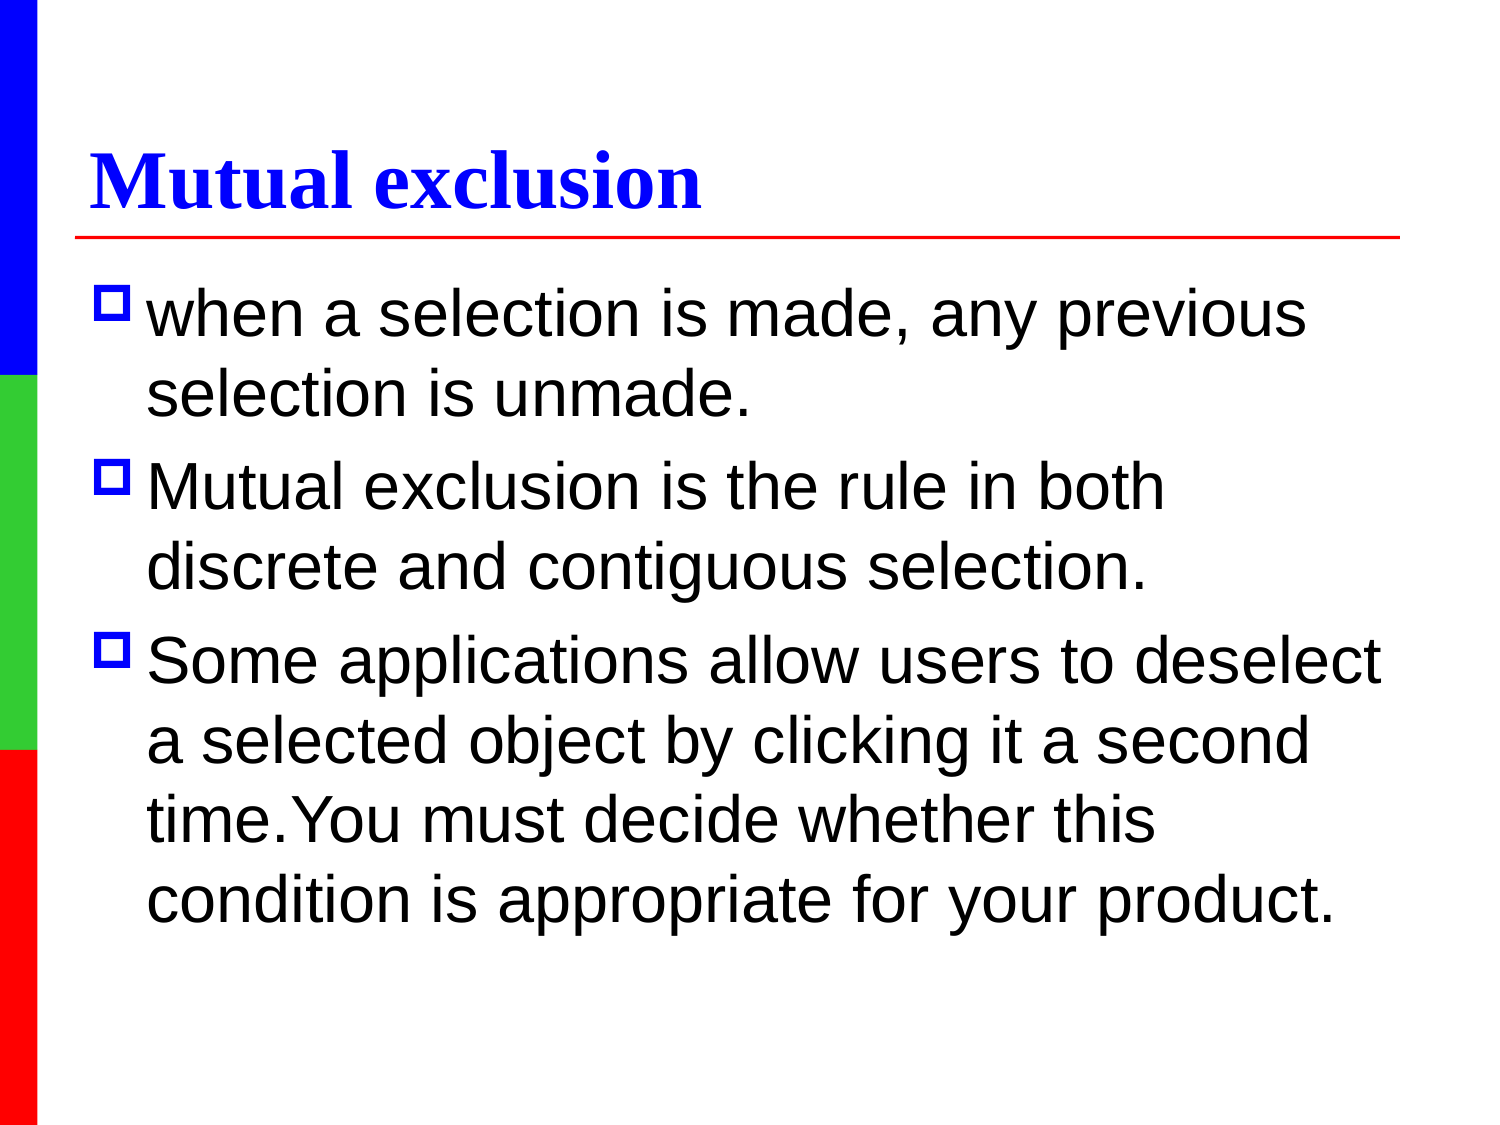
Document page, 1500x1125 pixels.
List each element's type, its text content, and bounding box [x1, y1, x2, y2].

title Mutual exclusion [74, 45, 1426, 233]
list when a selection is made, any previous selection is unmade. Mutual exclusion is the rule in both discrete and contiguous selection. Some applications allow users to deselect a selected object by clicking it a second time.You must decide whether this condition is appropriate for your product. [74, 262, 1426, 1006]
